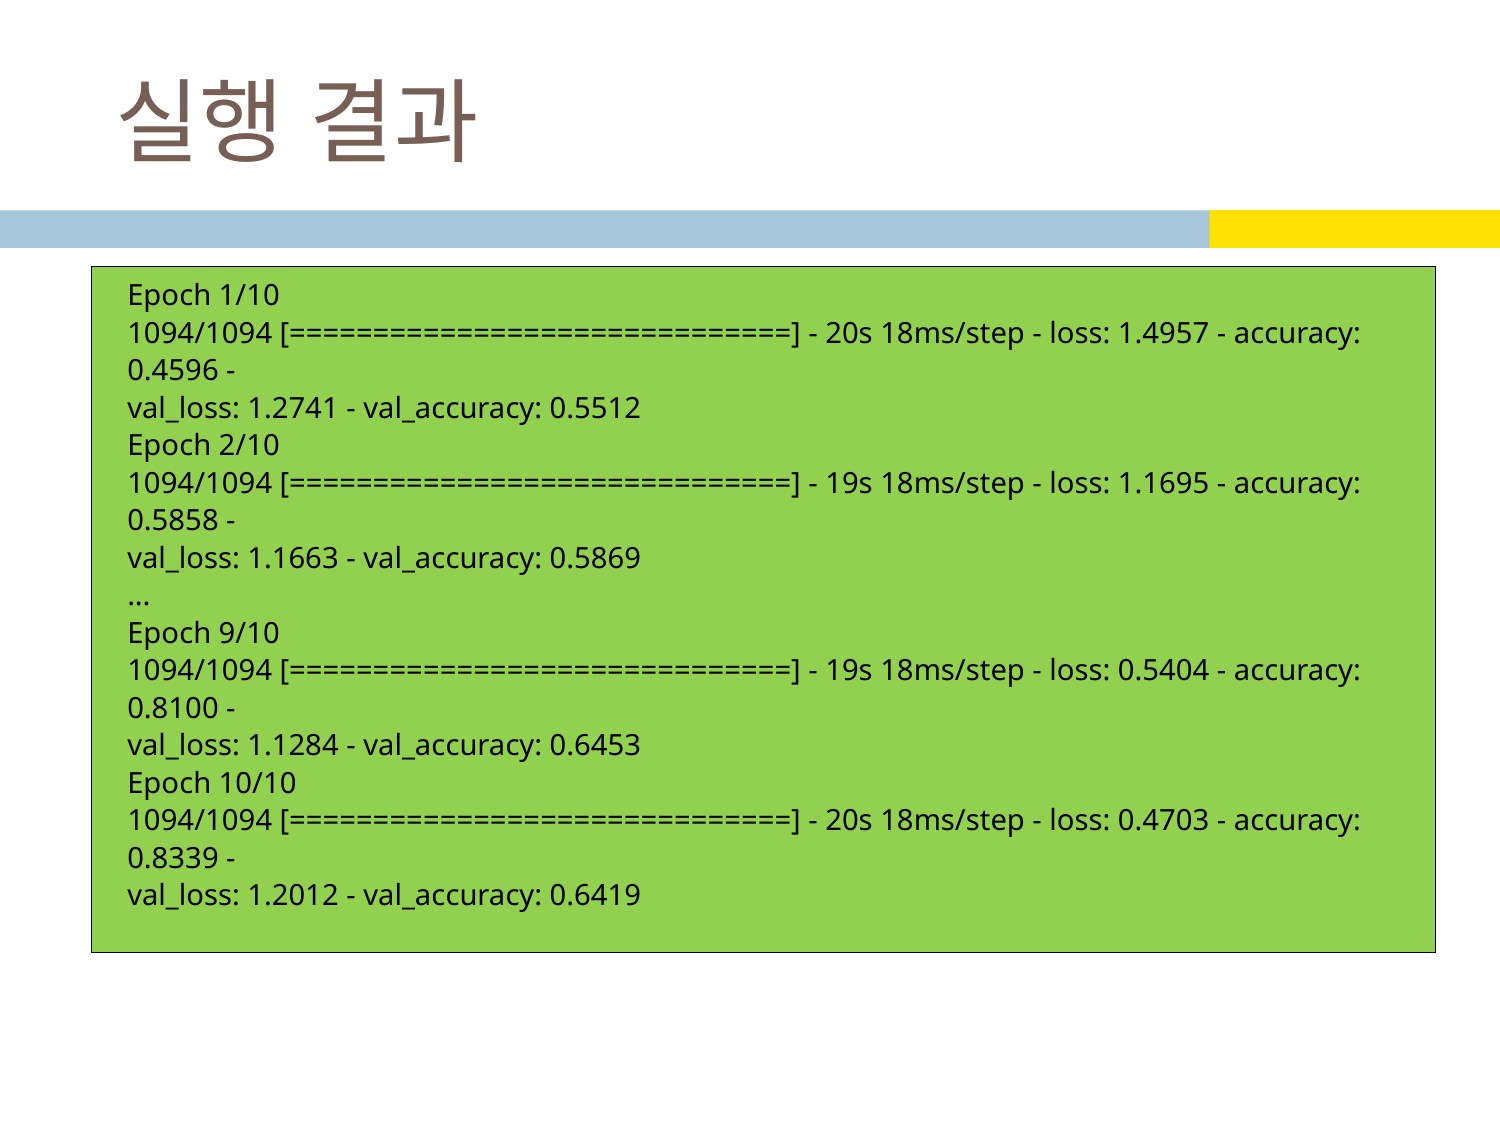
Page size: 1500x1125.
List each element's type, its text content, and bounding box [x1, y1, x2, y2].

text_box Epoch 1/10 1094/1094 [==============================] - 20s 18ms/step - loss: 1.4957 - accuracy: 0.4596 - val_loss: 1.2741 - val_accuracy: 0.5512 Epoch 2/10 1094/1094 [==============================] - 19s 18ms/step - loss: 1.1695 - accuracy: 0.5858 - val_loss: 1.1663 - val_accuracy: 0.5869 ... Epoch 9/10 1094/1094 [==============================] - 19s 18ms/step - loss: 0.5404 - accuracy: 0.8100 - val_loss: 1.1284 - val_accuracy: 0.6453 Epoch 10/10 1094/1094 [==============================] - 20s 18ms/step - loss: 0.4703 - accuracy: 0.8339 - val_loss: 1.2012 - val_accuracy: 0.6419 [91, 266, 1436, 953]
title 실행 결과 [100, 37, 1438, 200]
